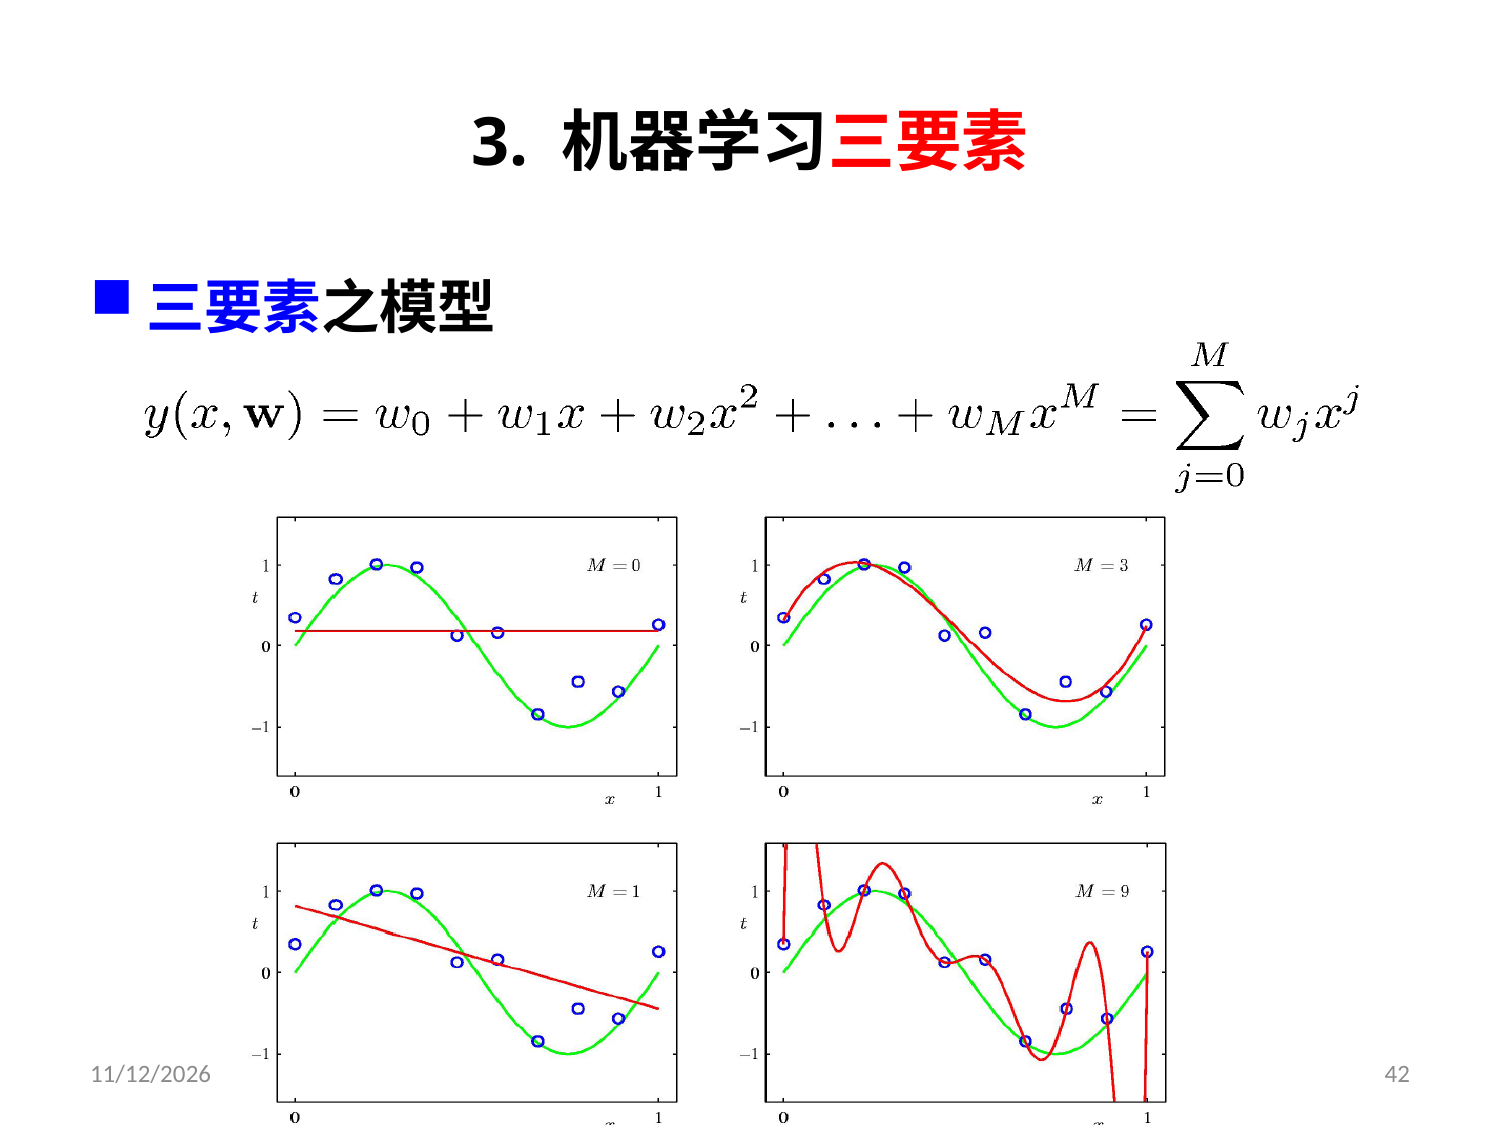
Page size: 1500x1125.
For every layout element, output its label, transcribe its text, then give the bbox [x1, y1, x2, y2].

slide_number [75, 1042, 224, 1103]
title 3. 机器学习三要素 [75, 45, 1425, 233]
list 三要素之模型 [75, 262, 1425, 1005]
picture [141, 337, 1359, 1125]
slide_number 42 [1206, 1042, 1425, 1103]
